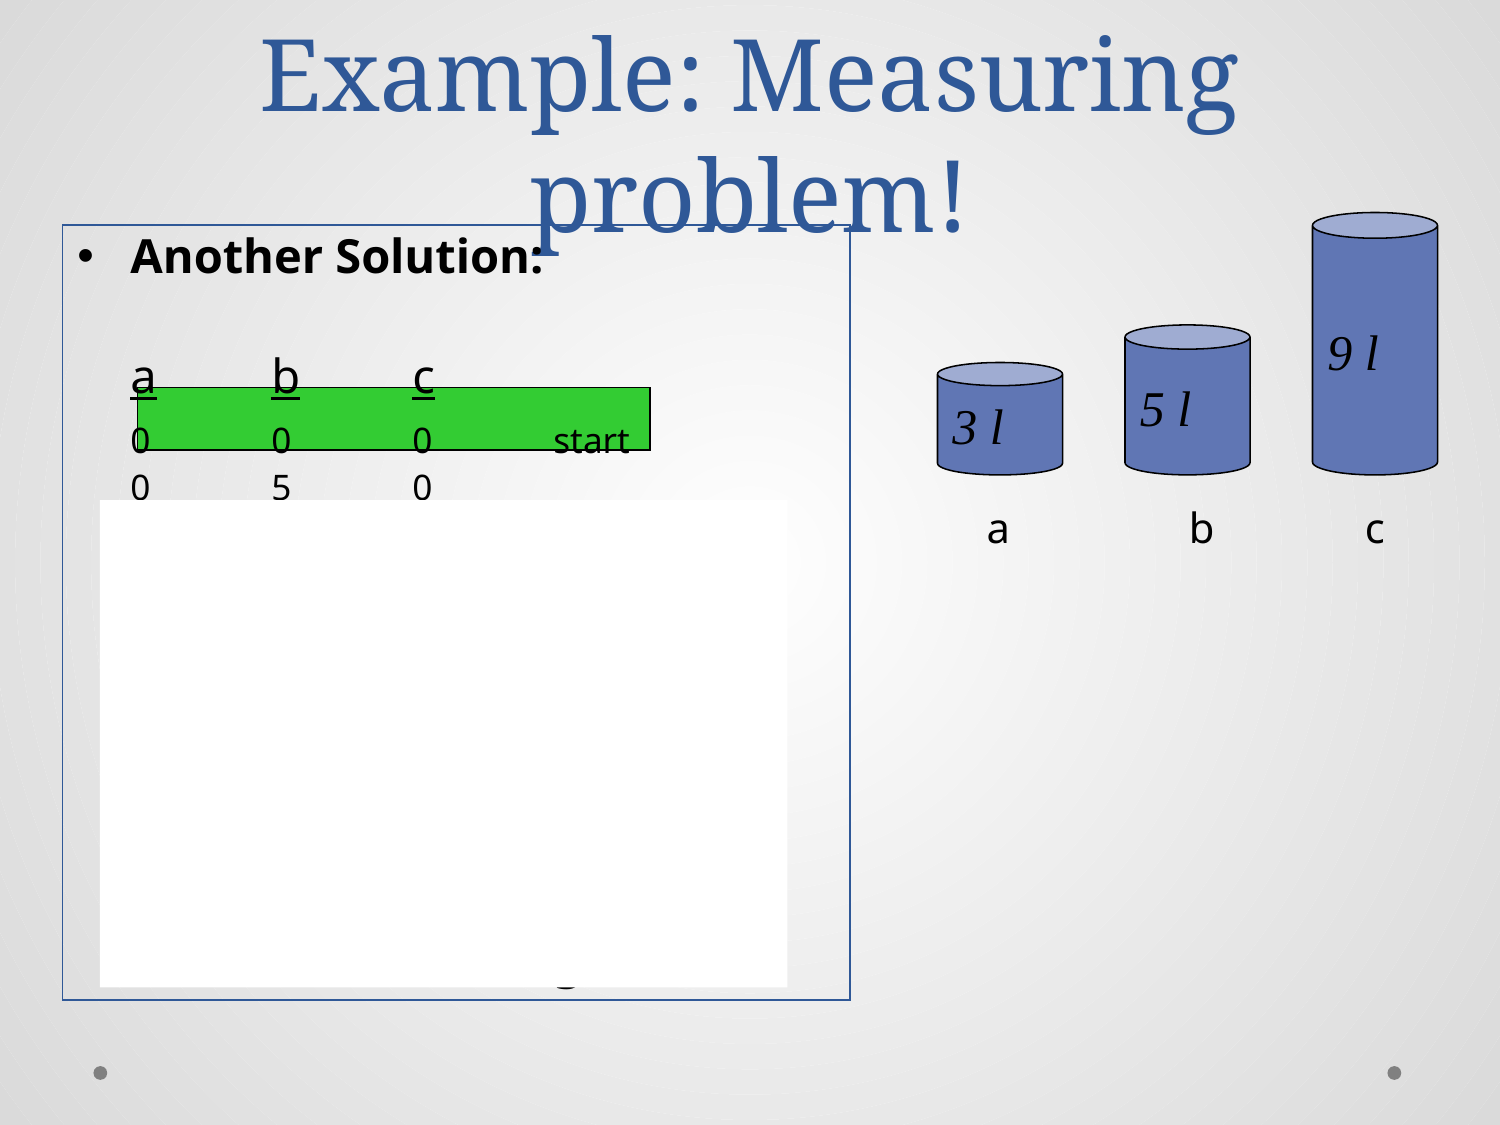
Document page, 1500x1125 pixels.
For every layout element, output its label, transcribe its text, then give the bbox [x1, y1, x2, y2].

list Another Solution: a b c 0 0 0 start 0 5 0 0 0 3 3 0 3 0 0 6 3 0 6 0 3 6 3 3 6 1 5 6 0 5 7 goal [62, 224, 851, 1001]
text_box b [1173, 494, 1230, 560]
text_box [99, 500, 788, 988]
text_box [937, 212, 1438, 476]
text_box a [971, 494, 1025, 560]
text_box c [1350, 494, 1400, 560]
title Example: Measuring problem! [75, 0, 1425, 263]
